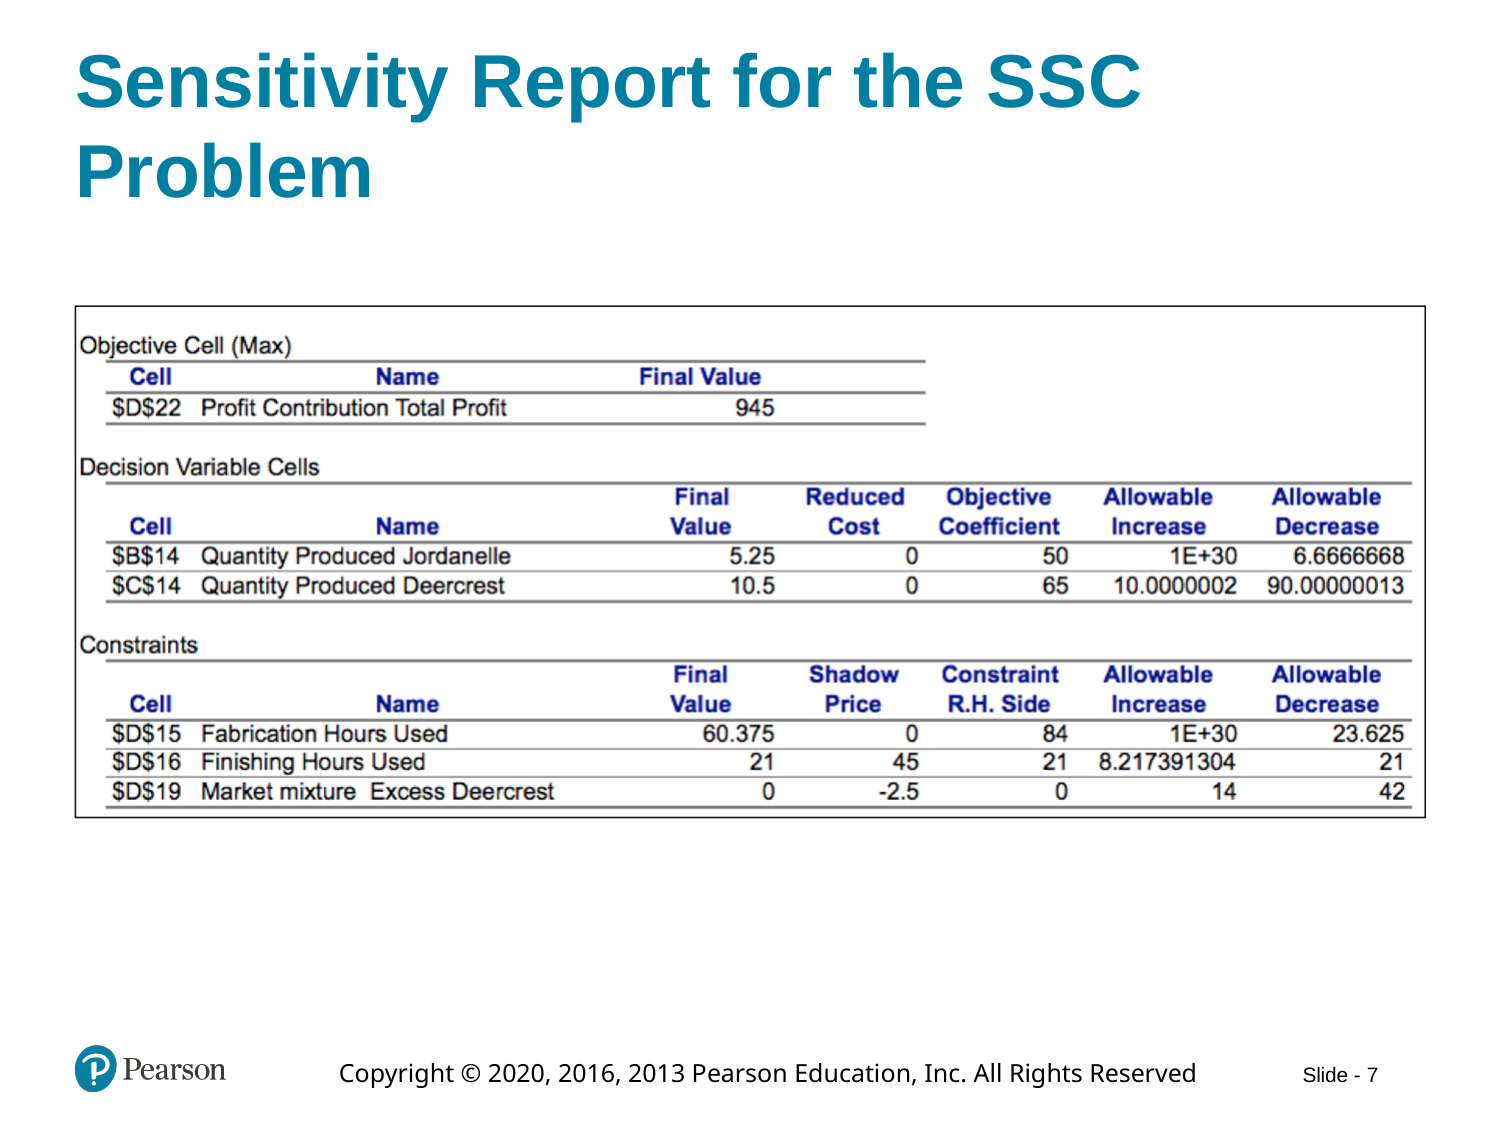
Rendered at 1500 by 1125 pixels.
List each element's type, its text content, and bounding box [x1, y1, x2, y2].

picture [83, 1054, 109, 1079]
picture [74, 305, 1426, 820]
picture [75, 1078, 86, 1092]
picture [75, 1045, 90, 1061]
picture [101, 1045, 226, 1092]
title Sensitivity Report for the S S C Problem [75, 37, 1432, 213]
